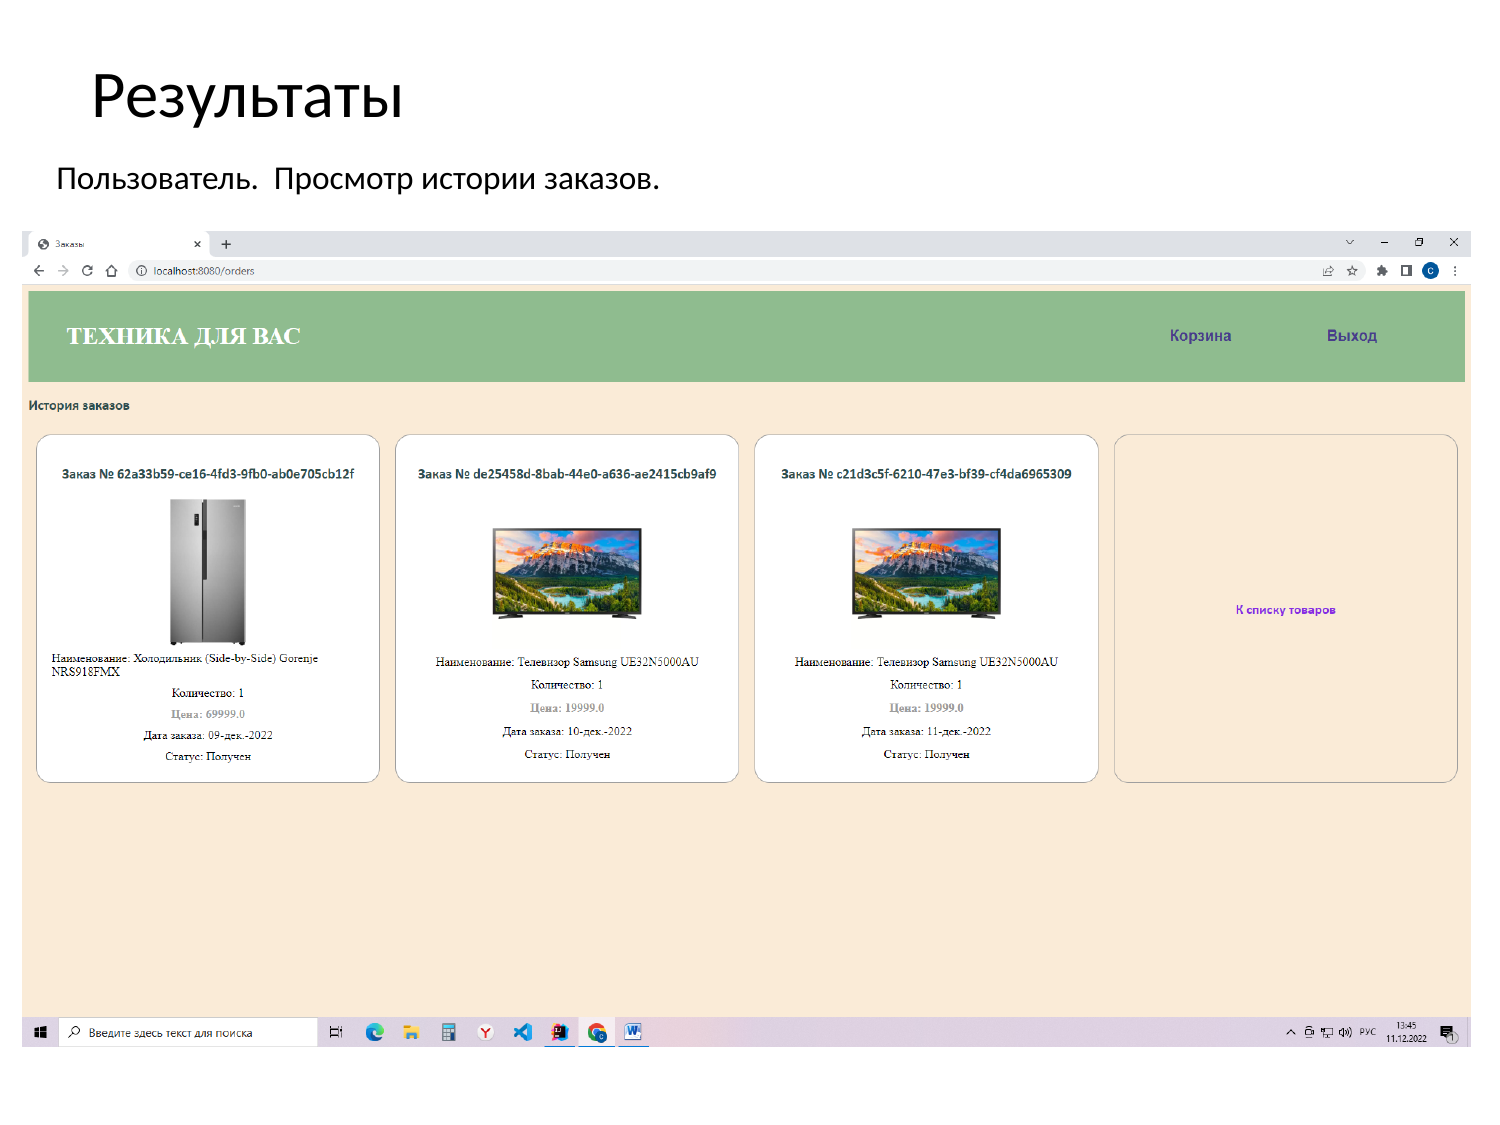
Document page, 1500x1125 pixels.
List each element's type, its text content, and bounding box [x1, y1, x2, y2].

title Результаты [76, 45, 1425, 138]
picture [22, 231, 1471, 1047]
list Пользователь. Просмотр истории заказов. [41, 149, 1439, 213]
